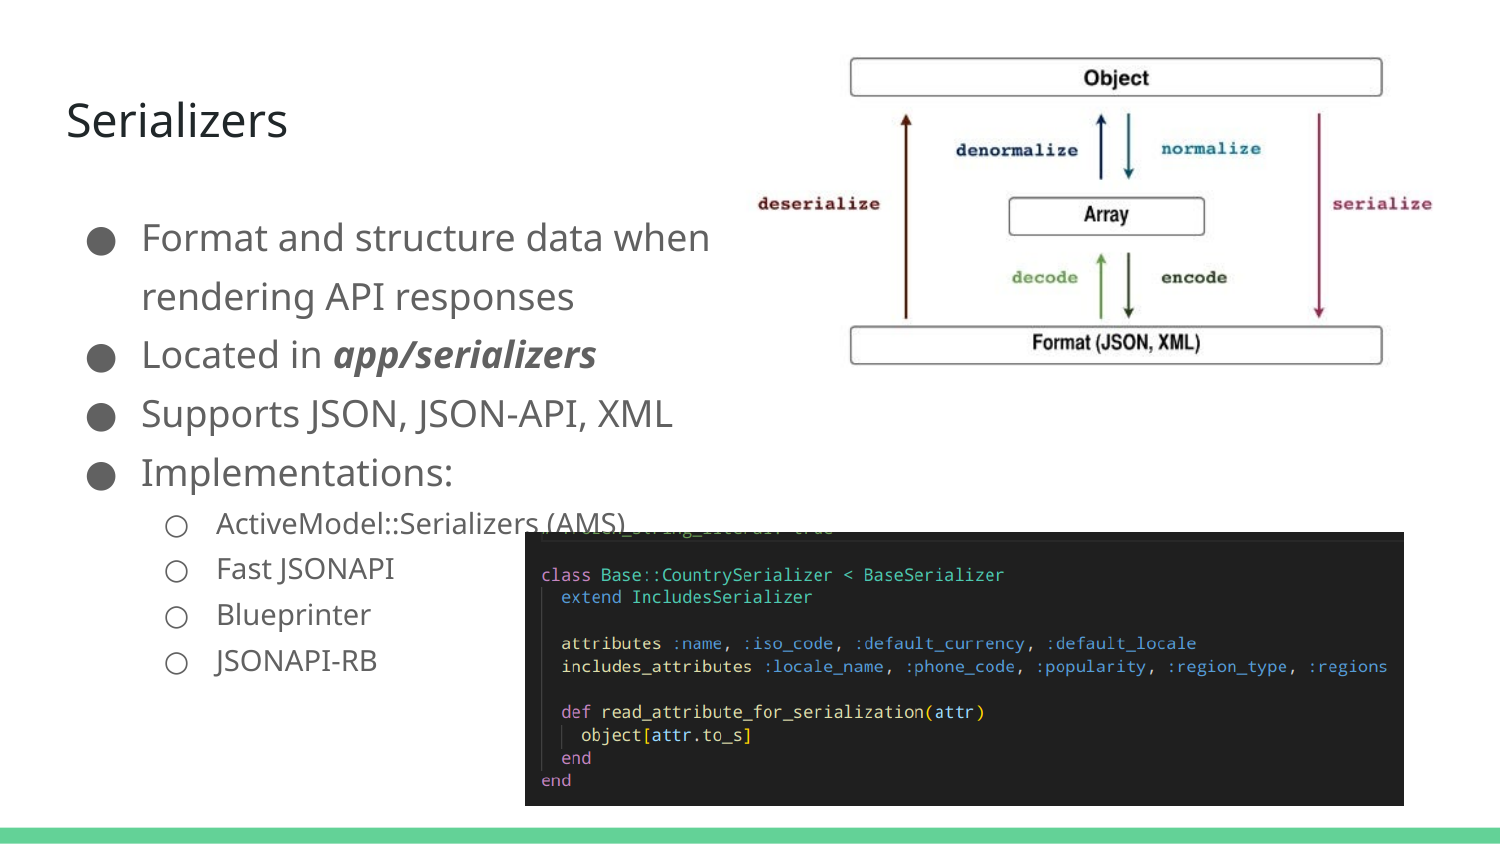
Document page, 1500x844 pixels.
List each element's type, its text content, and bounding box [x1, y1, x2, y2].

picture [525, 532, 1405, 806]
title Serializers [51, 72, 733, 167]
list Format and structure data when rendering API responses Located in app/serializers Supports JSON, JSON-API, XML Implementations: ActiveModel::Serializers (AMS) Fast JSONAPI Blueprinter JSONAPI-RB [51, 189, 750, 750]
picture [738, 27, 1450, 403]
